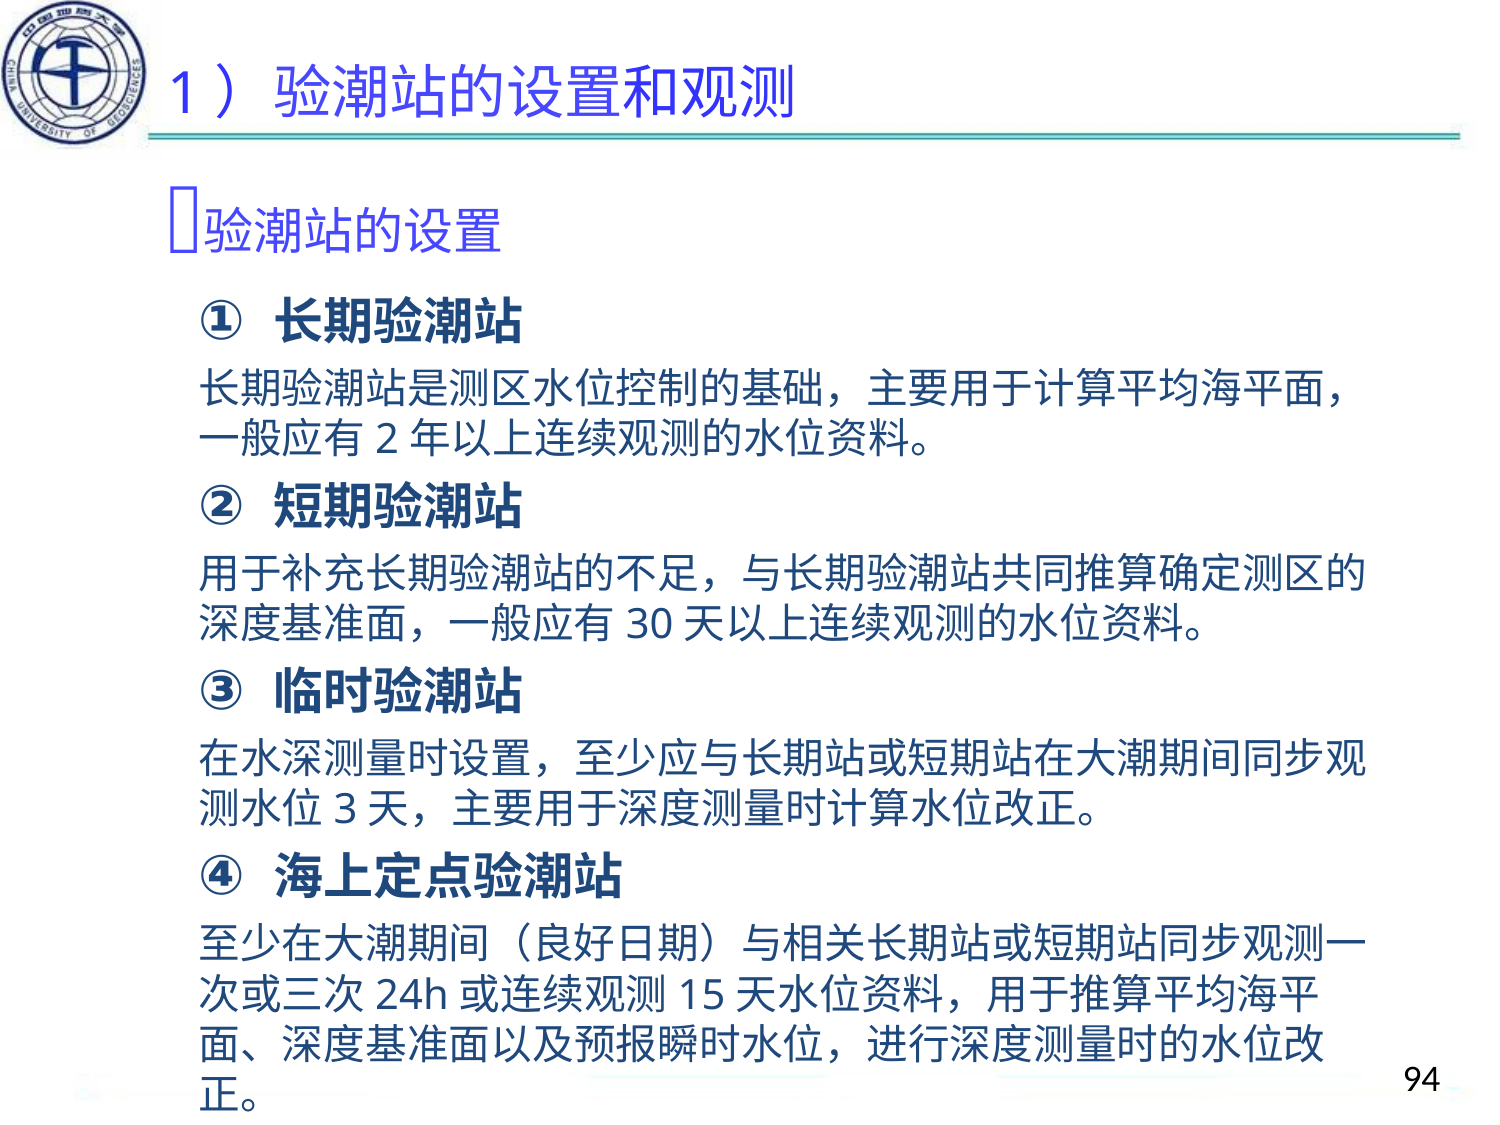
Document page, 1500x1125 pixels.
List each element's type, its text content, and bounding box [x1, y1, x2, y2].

text_box 验潮站的设置 [152, 162, 1426, 267]
text_box 94 [1387, 1046, 1500, 1125]
text_box 长期验潮站 长期验潮站是测区水位控制的基础，主要用于计算平均海平面，一般应有2年以上连续观测的水位资料。 短期验潮站 用于补充长期验潮站的不足，与长期验潮站共同推算确定测区的深度基准面，一般应有30天以上连续观测的水位资料。 临时验潮站 在水深测量时设置，至少应与长期站或短期站在大潮期间同步观测水位3天，主要用于深度测量时计算水位改正。 海上定点验潮站 至少在大潮期间（良好日期）与相关长期站或短期站同步观测一次或三次24h或连续观测15天水位资料，用于推算平均海平面、深度基准面以及预报瞬时水位，进行深度测量时的水位改正。 [108, 282, 1397, 1125]
picture [0, 0, 1500, 1125]
title 1）验潮站的设置和观测 [152, 42, 1353, 138]
